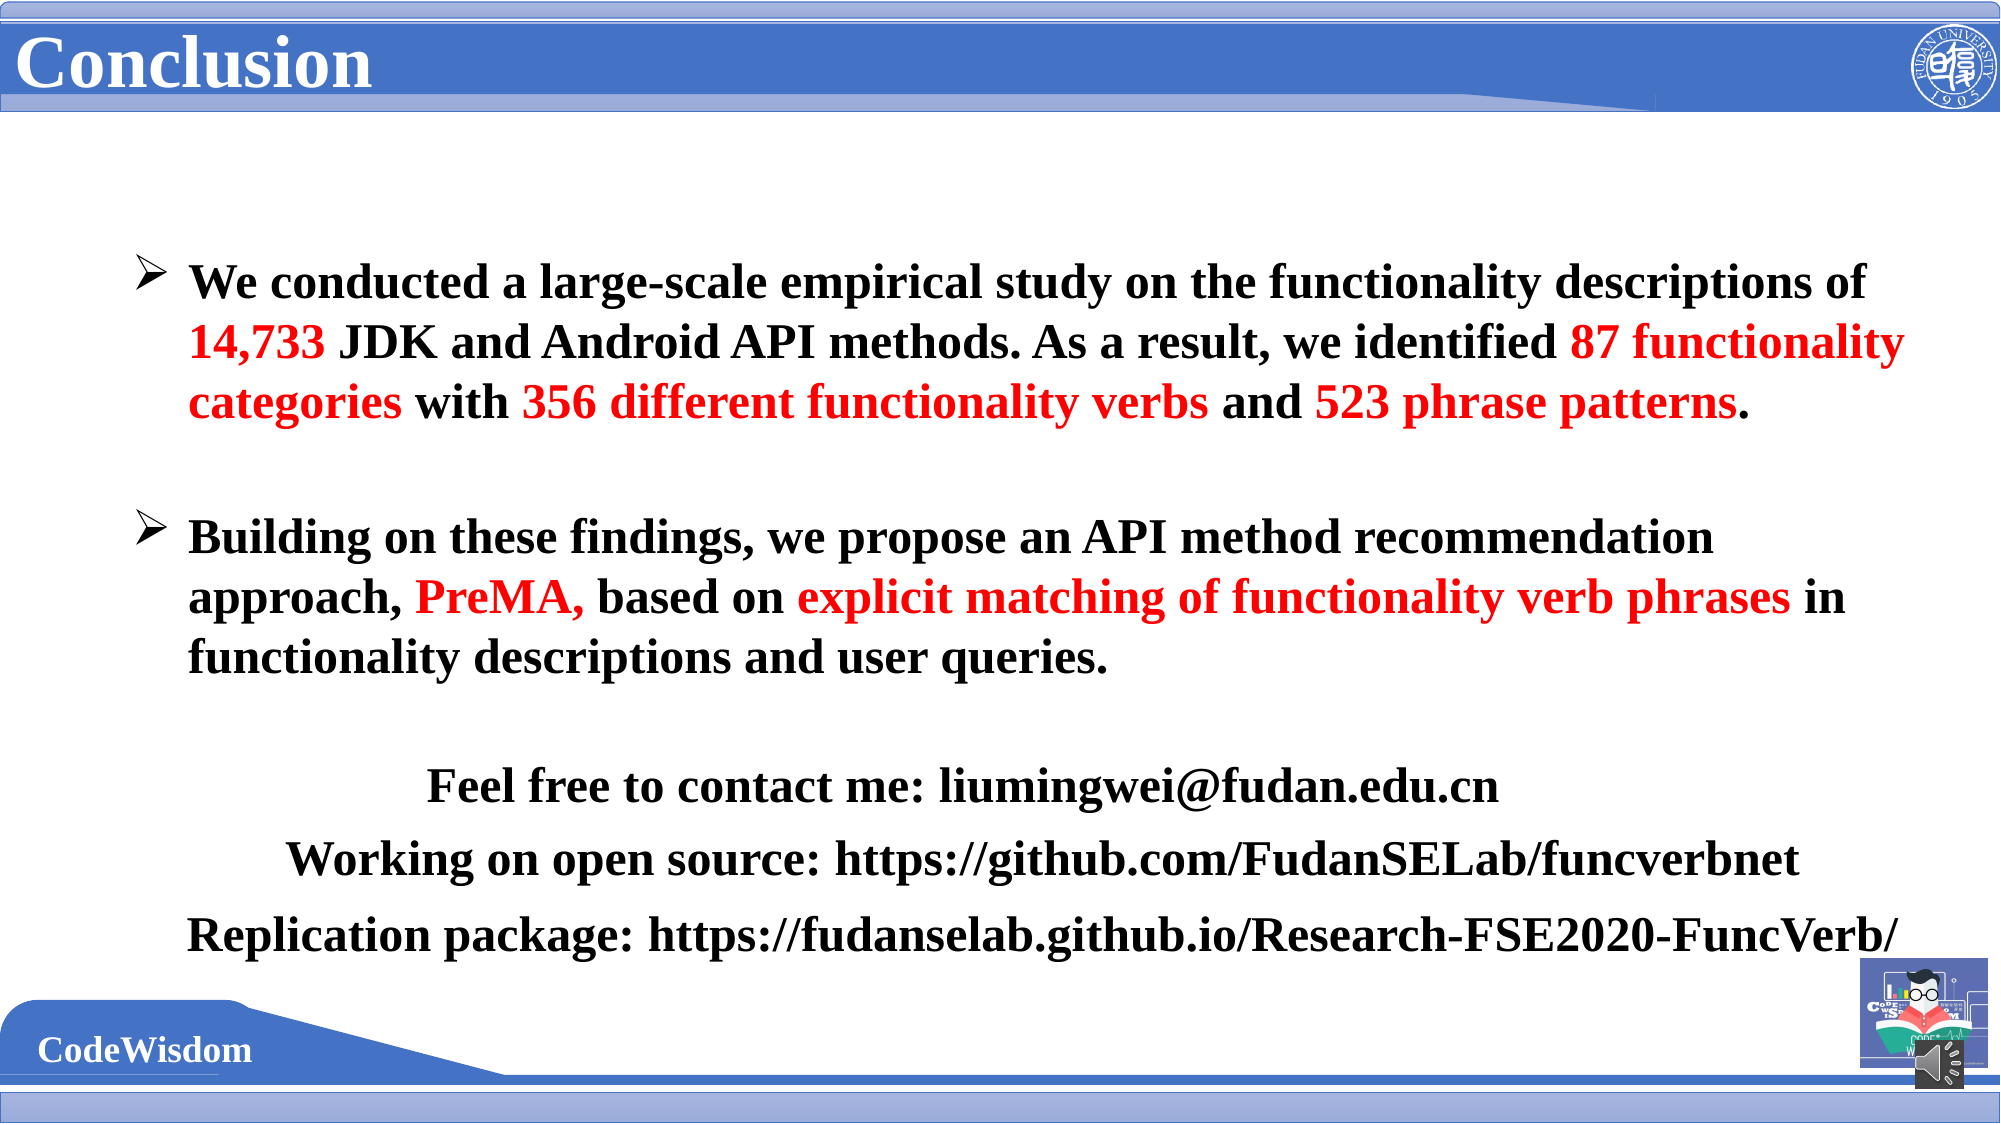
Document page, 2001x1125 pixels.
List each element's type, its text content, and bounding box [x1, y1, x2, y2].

text_box Replication package: https://fudanselab.github.io/Research-FSE2020-FuncVerb/ [64, 893, 2000, 969]
text_box Conclusion [0, 5, 1516, 110]
text_box Working on open source: https://github.com/FudanSELab/funcverbnet [174, 818, 1911, 893]
text_box We conducted a large-scale empirical study on the functionality descriptions of 14,733 JDK and Android API methods. As a result, we identified 87 functionality categories with 356 different functionality verbs and 523 phrase patterns. Building on these findings, we propose an API method recommendation approach, PreMA, based on explicit matching of functionality verb phrases in functionality descriptions and user queries. [117, 241, 1931, 692]
picture [1911, 24, 1997, 109]
picture [1860, 969, 1988, 1090]
text_box Feel free to contact me: liumingwei@fudan.edu.cn [411, 744, 1589, 820]
